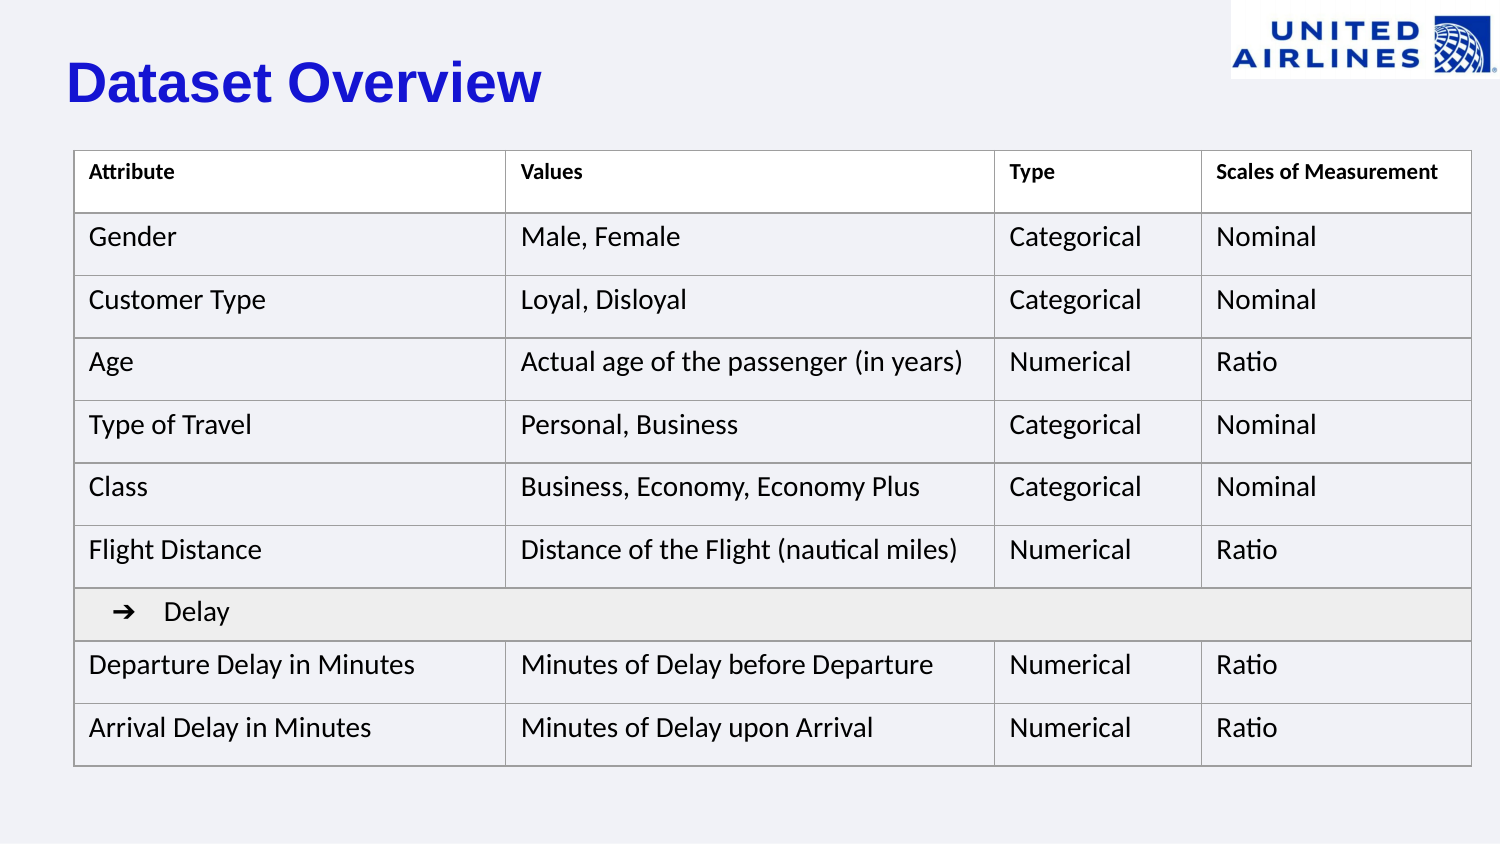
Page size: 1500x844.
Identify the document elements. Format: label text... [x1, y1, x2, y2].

table_cell Departure Delay in Minutes [75, 642, 505, 703]
table_cell Ratio [1202, 642, 1471, 703]
table_cell Nominal [1202, 214, 1471, 275]
table_cell Numerical [995, 642, 1201, 703]
table_header Attribute [75, 151, 505, 212]
table_cell Ratio [1202, 526, 1471, 587]
table_header Scales of Measurement [1202, 151, 1471, 212]
table_cell Numerical [995, 526, 1201, 587]
table_cell Class [75, 464, 505, 525]
table_cell Nominal [1202, 276, 1471, 337]
table_cell Male, Female [506, 214, 994, 275]
title Dataset Overview [51, 35, 1449, 130]
table_cell Nominal [1202, 464, 1471, 525]
table_cell Categorical [995, 464, 1201, 525]
table_cell Minutes of Delay upon Arrival [506, 704, 994, 765]
table_cell Actual age of the passenger (in years) [506, 339, 994, 400]
table_header Type [995, 151, 1201, 212]
table_cell Categorical [995, 276, 1201, 337]
table_cell Type of Travel [75, 401, 505, 462]
table_cell Arrival Delay in Minutes [75, 704, 505, 765]
table_cell Categorical [995, 214, 1201, 275]
table_cell Ratio [1202, 704, 1471, 765]
table_cell Numerical [995, 704, 1201, 765]
table_cell Business, Economy, Economy Plus [506, 464, 994, 525]
table_cell Gender [75, 214, 505, 275]
table_cell Numerical [995, 339, 1201, 400]
table_cell Distance of the Flight (nautical miles) [506, 526, 994, 587]
table_header Values [506, 151, 994, 212]
table_cell Customer Type [75, 276, 505, 337]
table_cell Loyal, Disloyal [506, 276, 994, 337]
table_cell Ratio [1202, 339, 1471, 400]
table_cell Personal, Business [506, 401, 994, 462]
table_cell Minutes of Delay before Departure [506, 642, 994, 703]
table_cell Categorical [995, 401, 1201, 462]
table_cell Nominal [1202, 401, 1471, 462]
table_cell Flight Distance [75, 526, 505, 587]
picture [1230, 0, 1500, 79]
table_cell Delay [75, 589, 1471, 640]
table_cell Age [75, 339, 505, 400]
